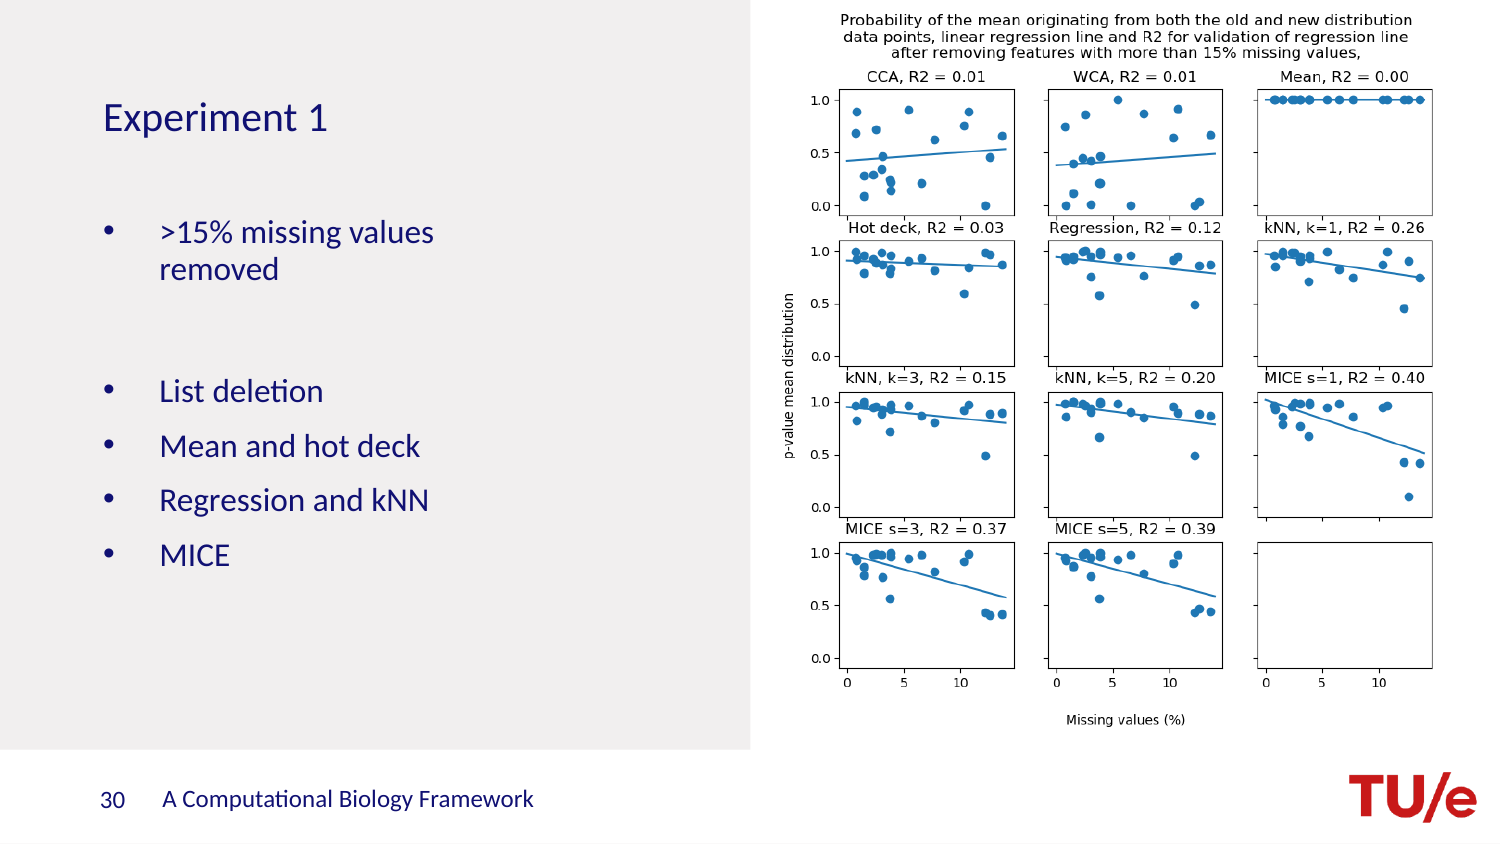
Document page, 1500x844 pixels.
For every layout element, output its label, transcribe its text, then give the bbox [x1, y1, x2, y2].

slide_number 30 [100, 783, 199, 841]
list Experiment 1 >15% missing values removed List deletion Mean and hot deck Regression and kNN MICE [103, 102, 528, 750]
picture [750, 0, 1500, 750]
picture [1336, 759, 1489, 835]
footer A Computational Biology Framework [162, 782, 1267, 841]
